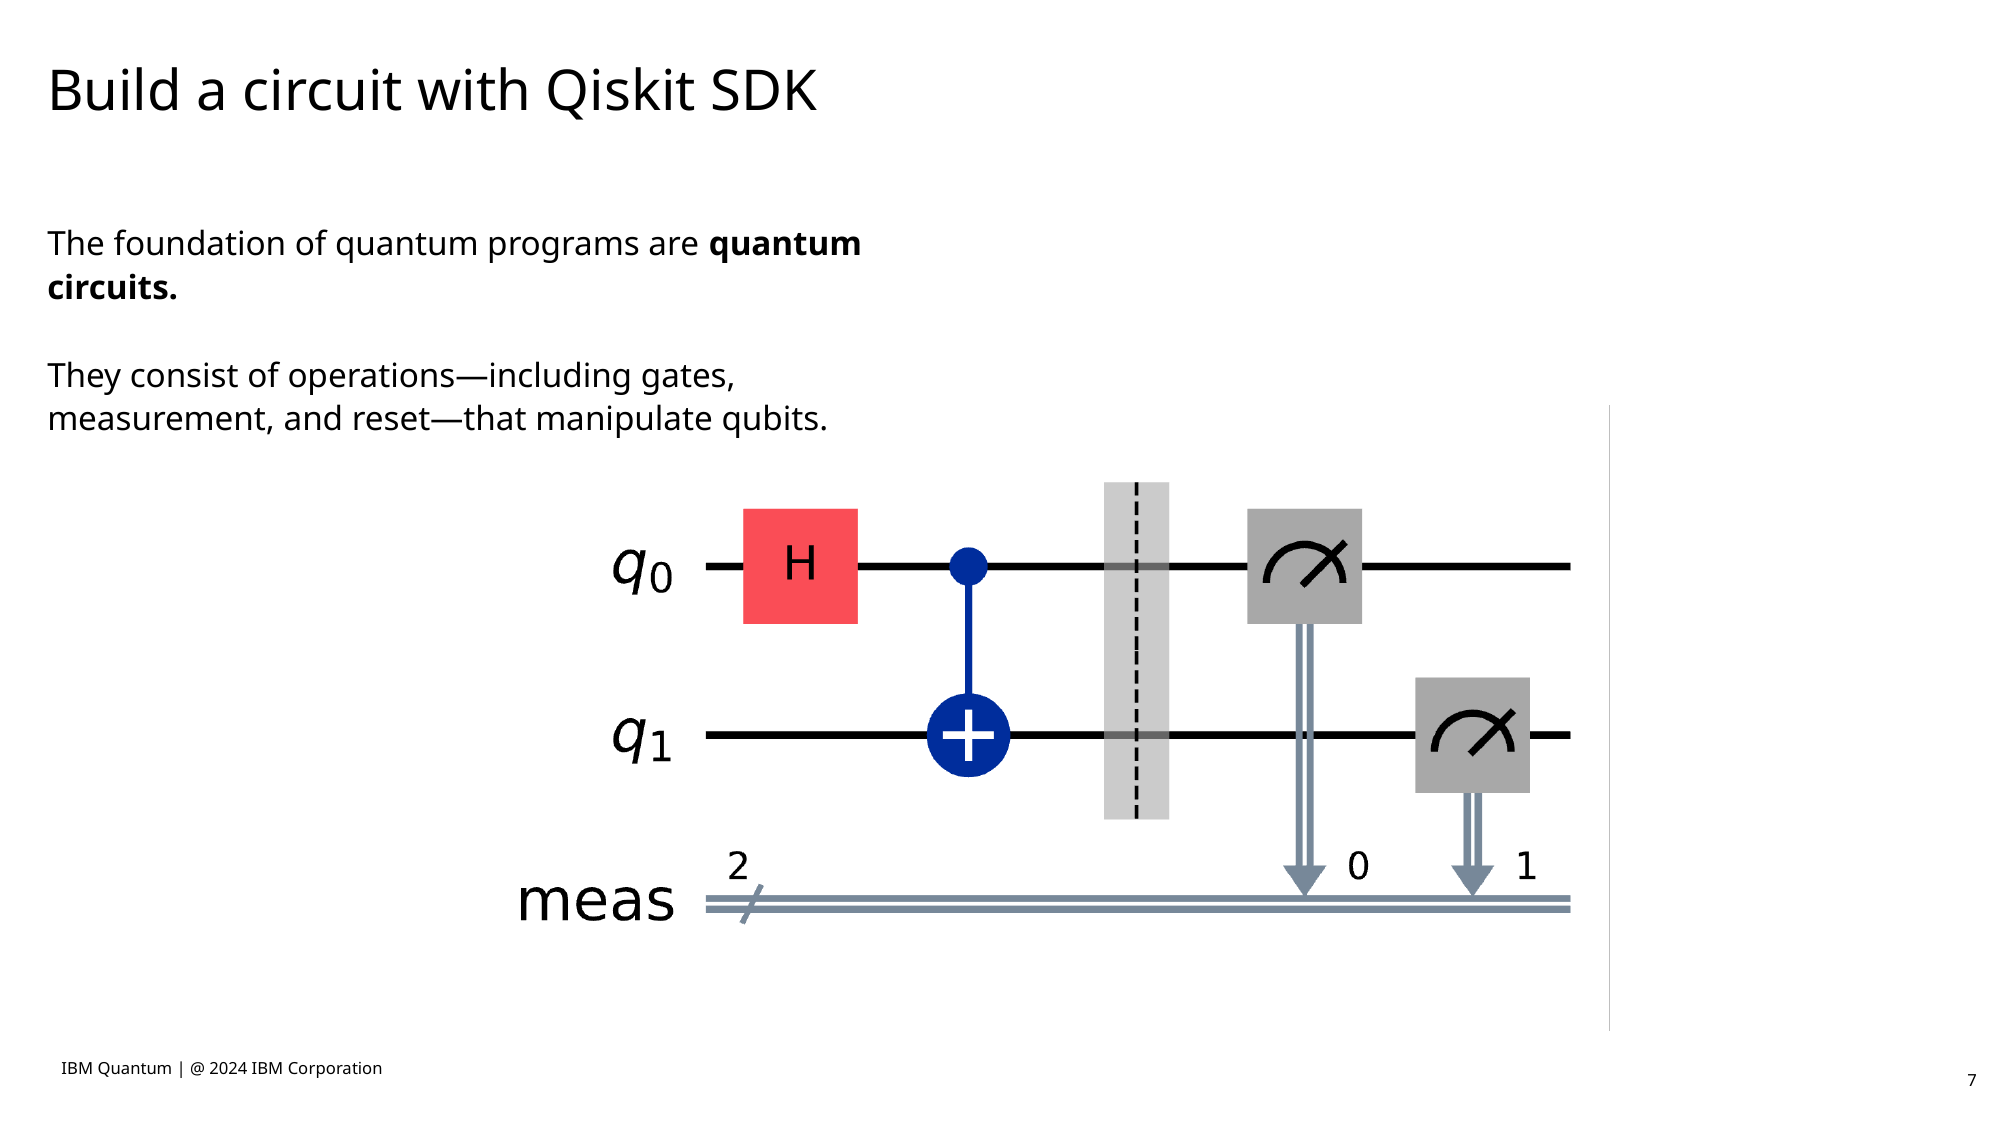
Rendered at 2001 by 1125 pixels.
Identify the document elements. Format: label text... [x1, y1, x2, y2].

list The foundation of quantum programs are quantum circuits. They consist of operations—including gates, measurement, and reset—that manipulate qubits. [46, 217, 944, 609]
text_box IBM Quantum | @ 2024 IBM Corporation [46, 1050, 454, 1082]
picture [390, 405, 1610, 1032]
slide_number 7 [1966, 1072, 1978, 1094]
title Build a circuit with Qiskit SDK [46, 46, 841, 173]
